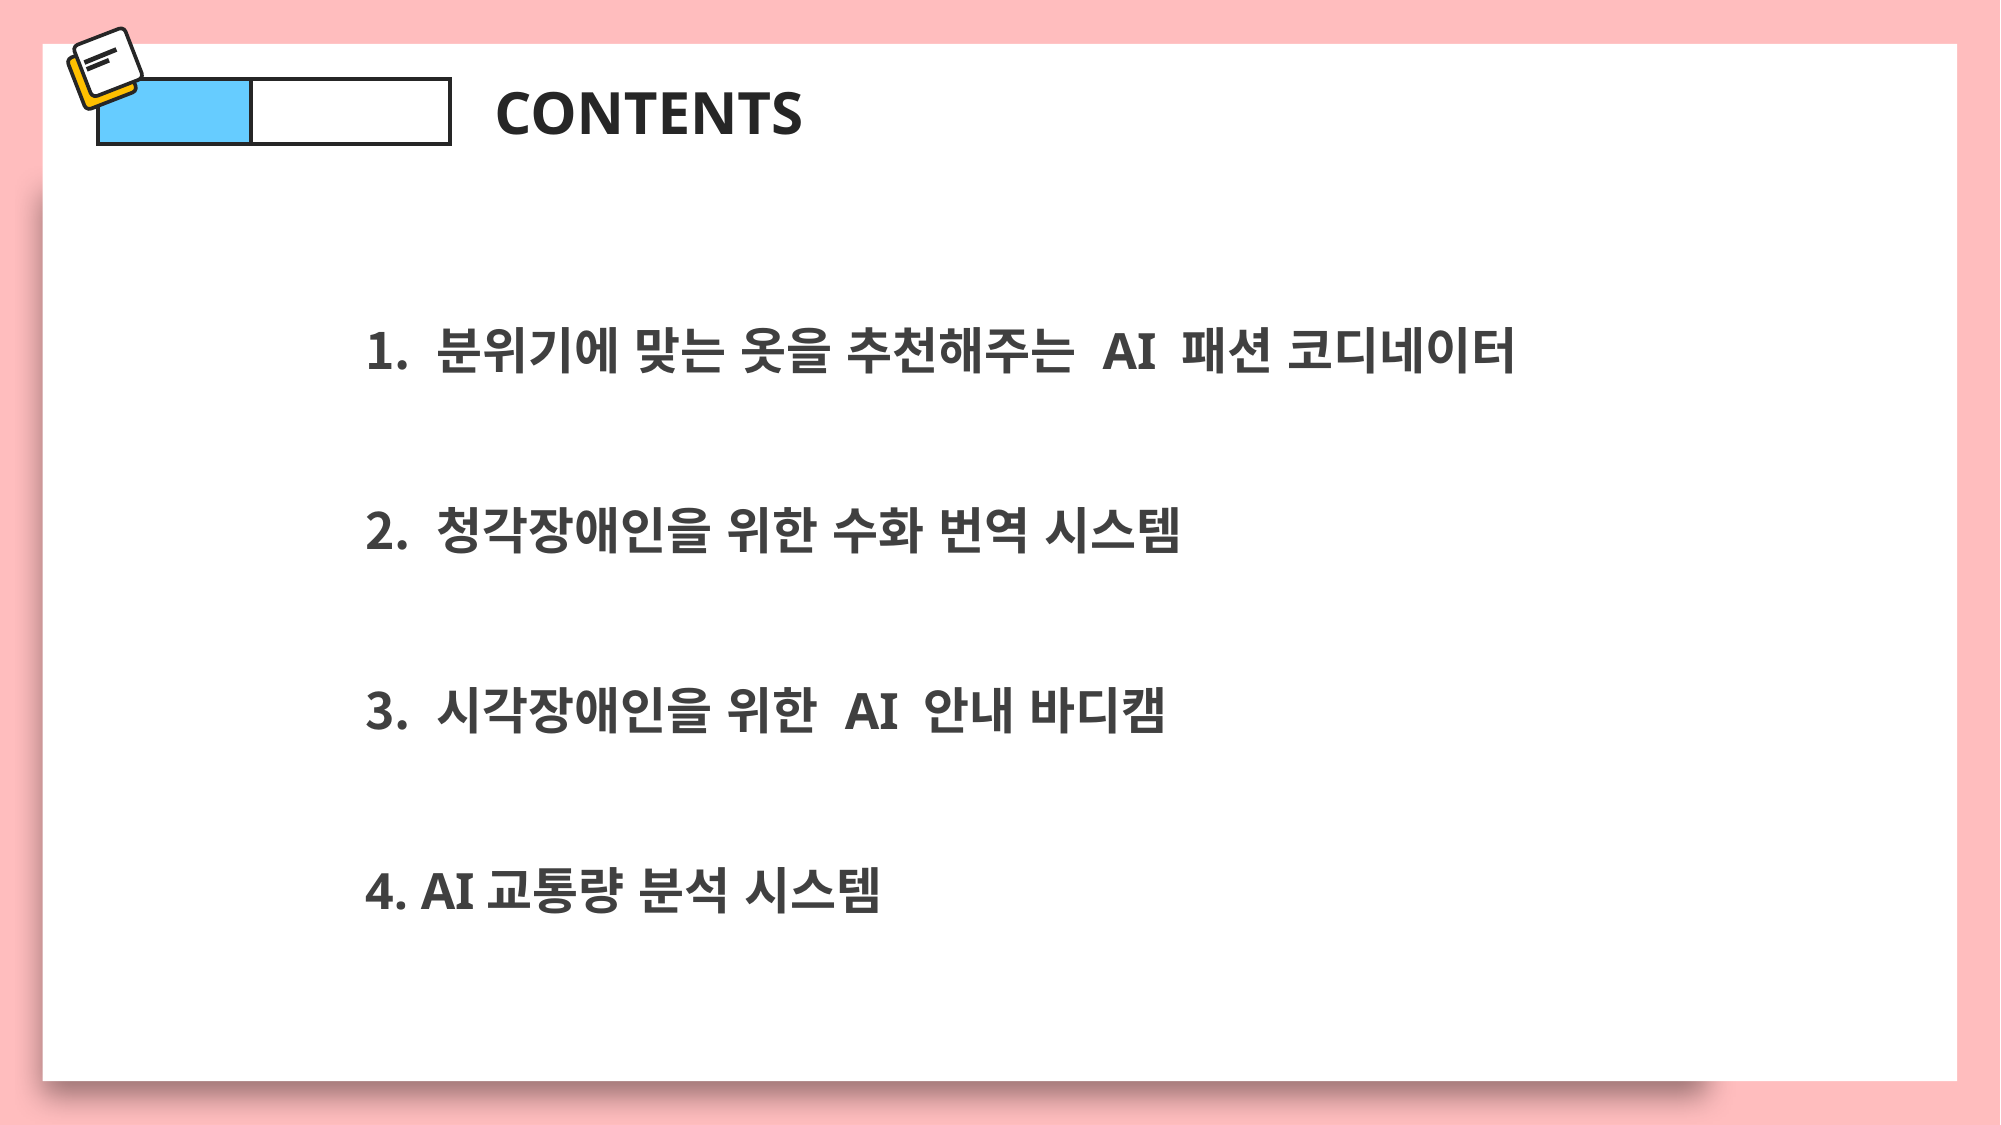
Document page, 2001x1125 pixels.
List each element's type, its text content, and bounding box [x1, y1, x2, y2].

text_box CONTENTS [479, 68, 1444, 154]
text_box [252, 78, 451, 145]
text_box 분위기에 맞는 옷을 추천해주는 AI 패션 코디네이터 청각장애인을 위한 수화 번역 시스템 시각장애인을 위한 AI 안내 바디캠 AI교통량 분석 시스템 [350, 282, 1730, 927]
text_box [42, 43, 1958, 1082]
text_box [74, 34, 136, 103]
text_box [97, 78, 252, 145]
